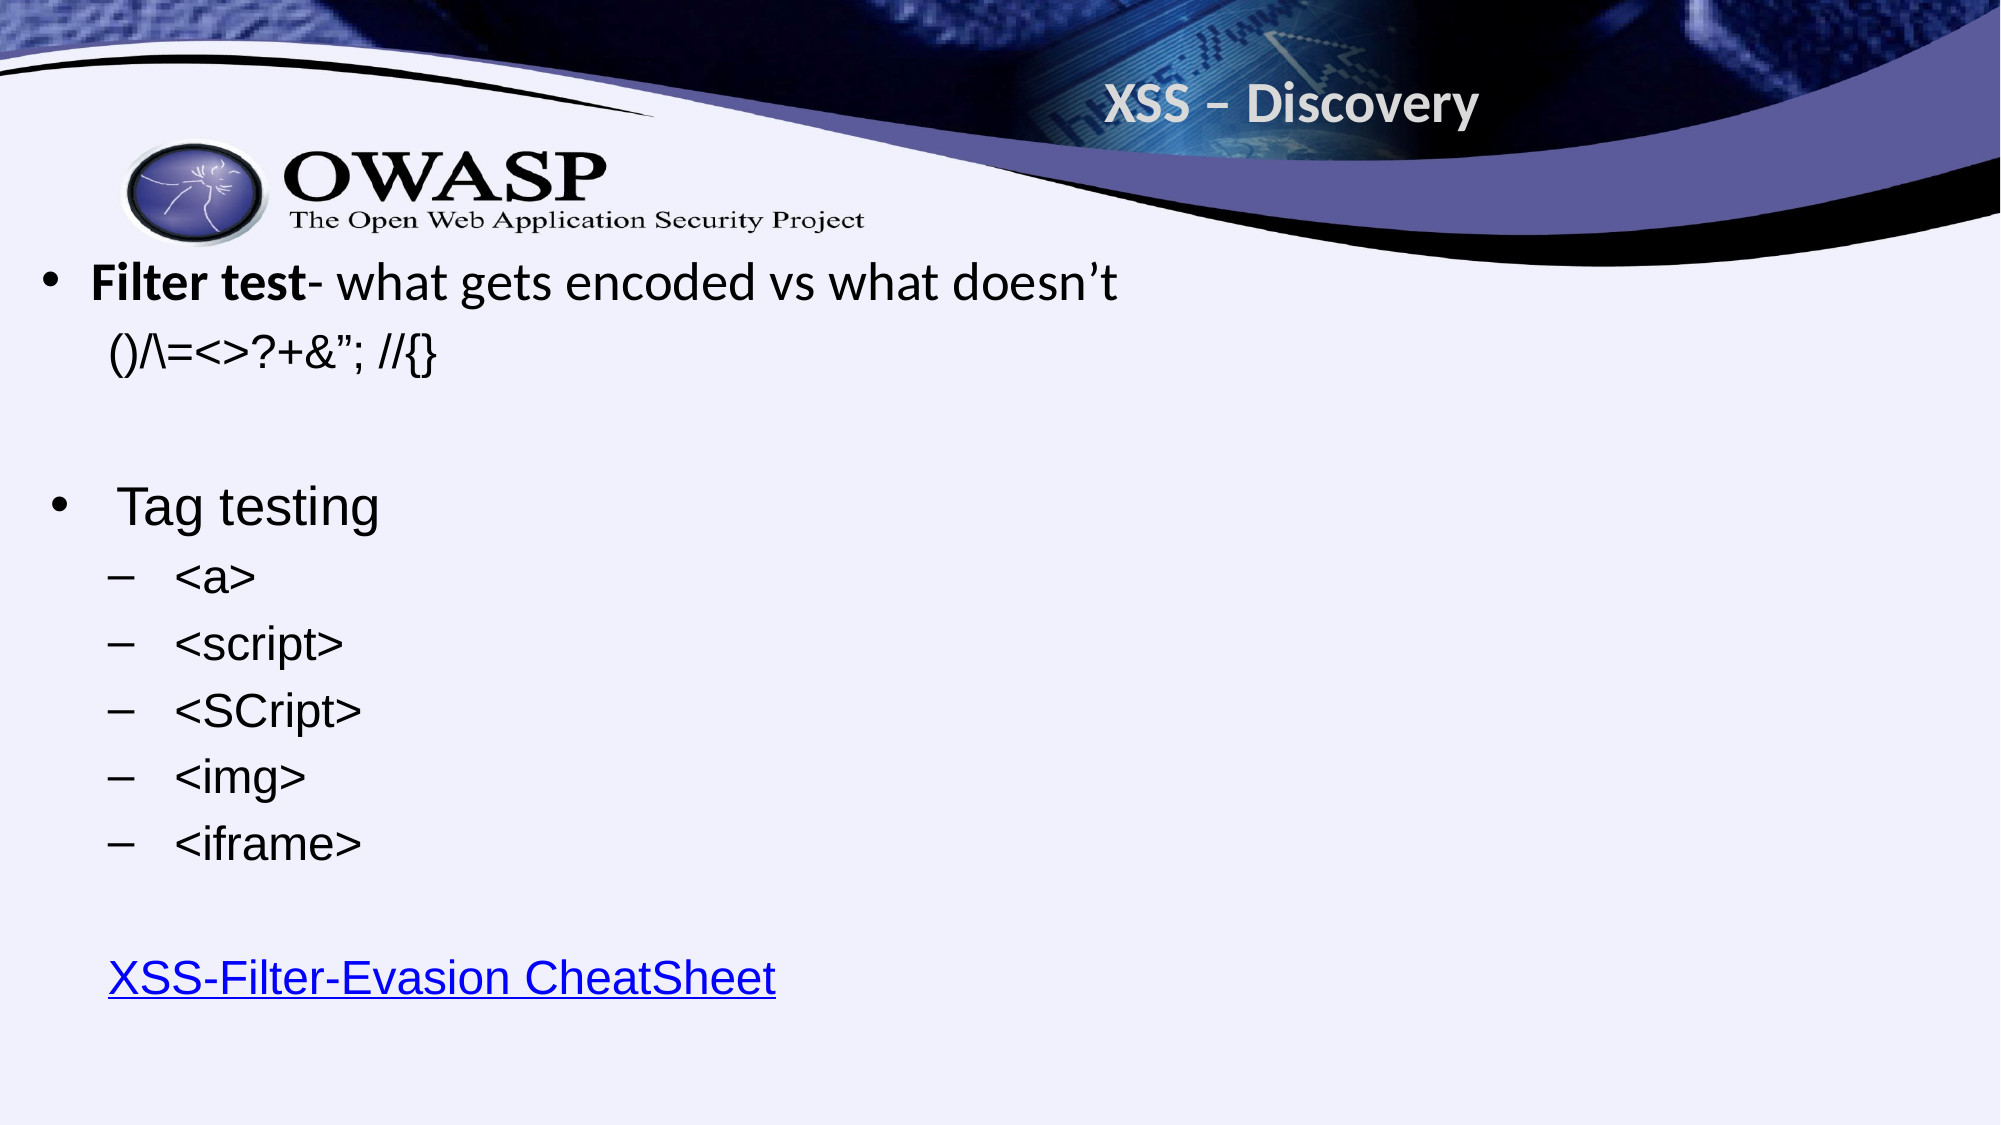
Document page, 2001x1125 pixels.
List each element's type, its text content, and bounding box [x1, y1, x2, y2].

title XSS – Discovery [527, 30, 2000, 239]
picture [0, 0, 2001, 1125]
list Filter test- what gets encoded vs what doesn’t ()/\=<>?+&”; //{} Tag testing <a> <script> <SCript> <img> <iframe> XSS-Filter-Evasion CheatSheet [26, 238, 1826, 1013]
